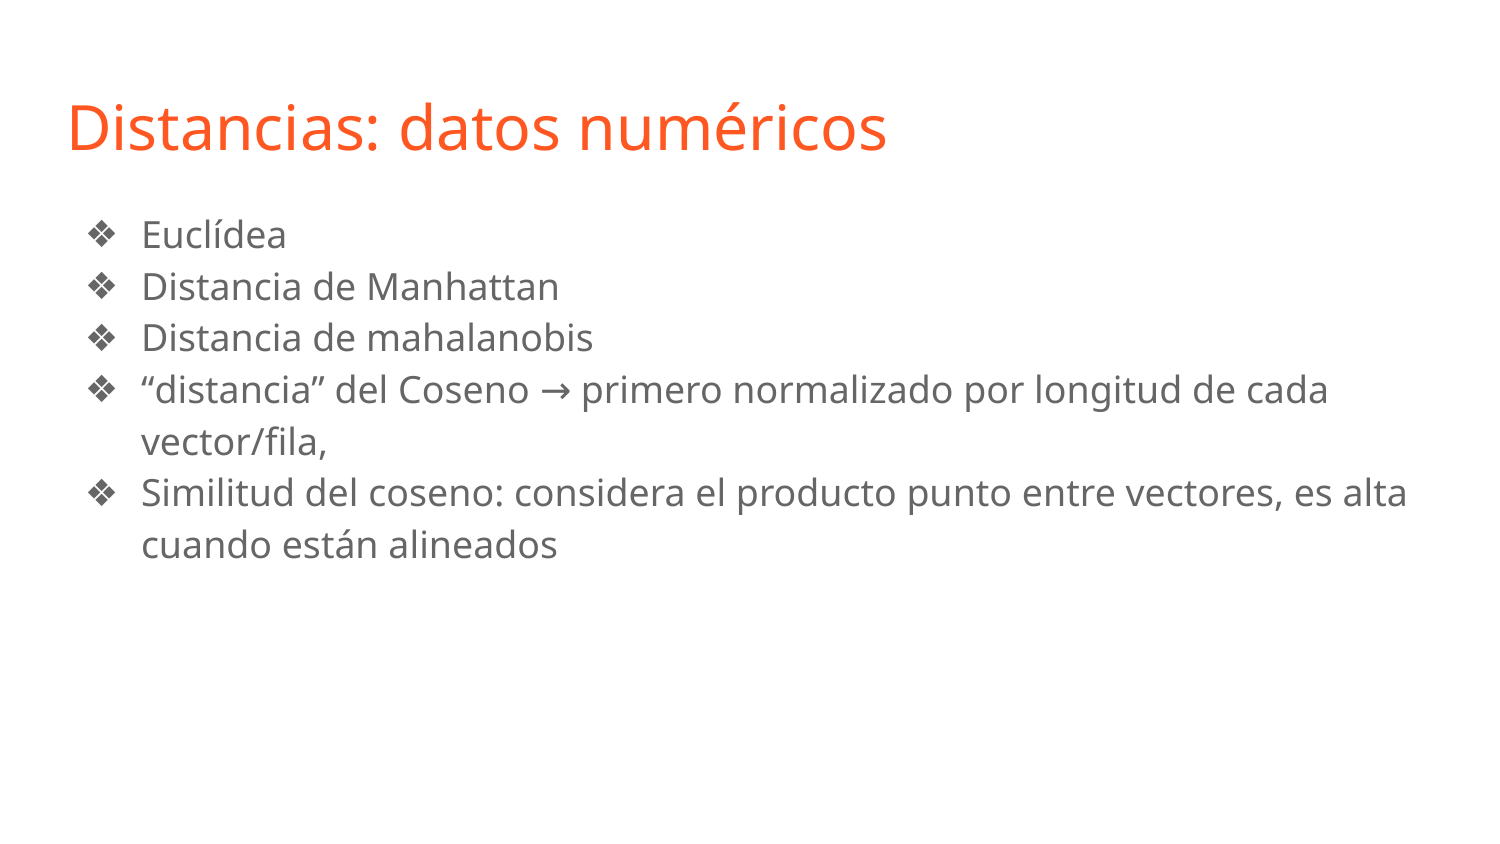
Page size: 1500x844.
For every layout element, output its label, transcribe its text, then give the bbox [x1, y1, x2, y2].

text_box Euclídea Distancia de Manhattan Distancia de mahalanobis “distancia” del Coseno → primero normalizado por longitud de cada vector/fila, Similitud del coseno: considera el producto punto entre vectores, es alta cuando están alineados [51, 189, 1449, 750]
text_box Distancias: datos numéricos [51, 72, 1449, 167]
